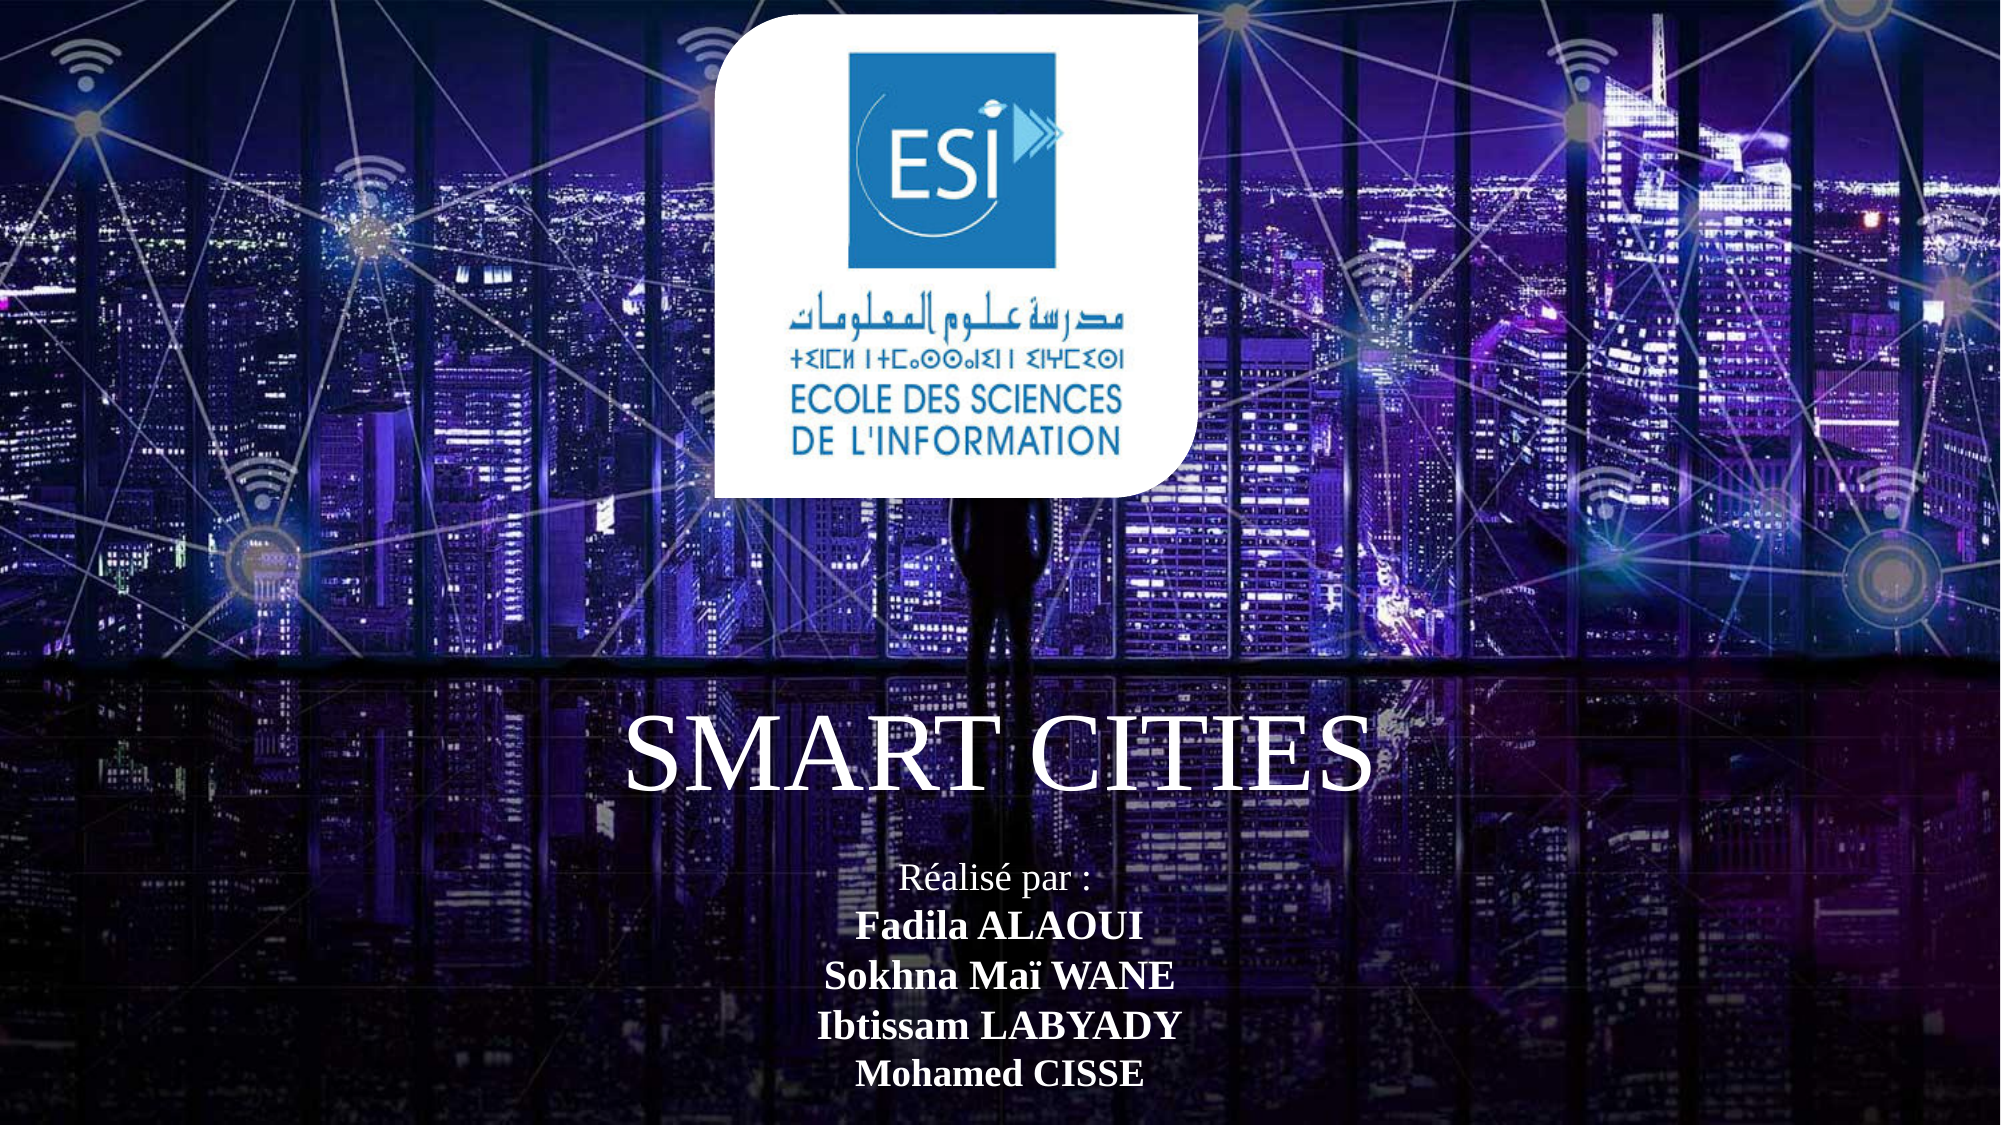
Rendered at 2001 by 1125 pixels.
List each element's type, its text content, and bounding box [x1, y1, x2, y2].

text_box SMART CITIES [0, 670, 2000, 821]
picture [0, 0, 2001, 1125]
text_box Réalisé par : Fadila ALAOUI Sokhna Maï WANE Ibtissam LABYADY Mohamed CISSE [0, 843, 2000, 1102]
